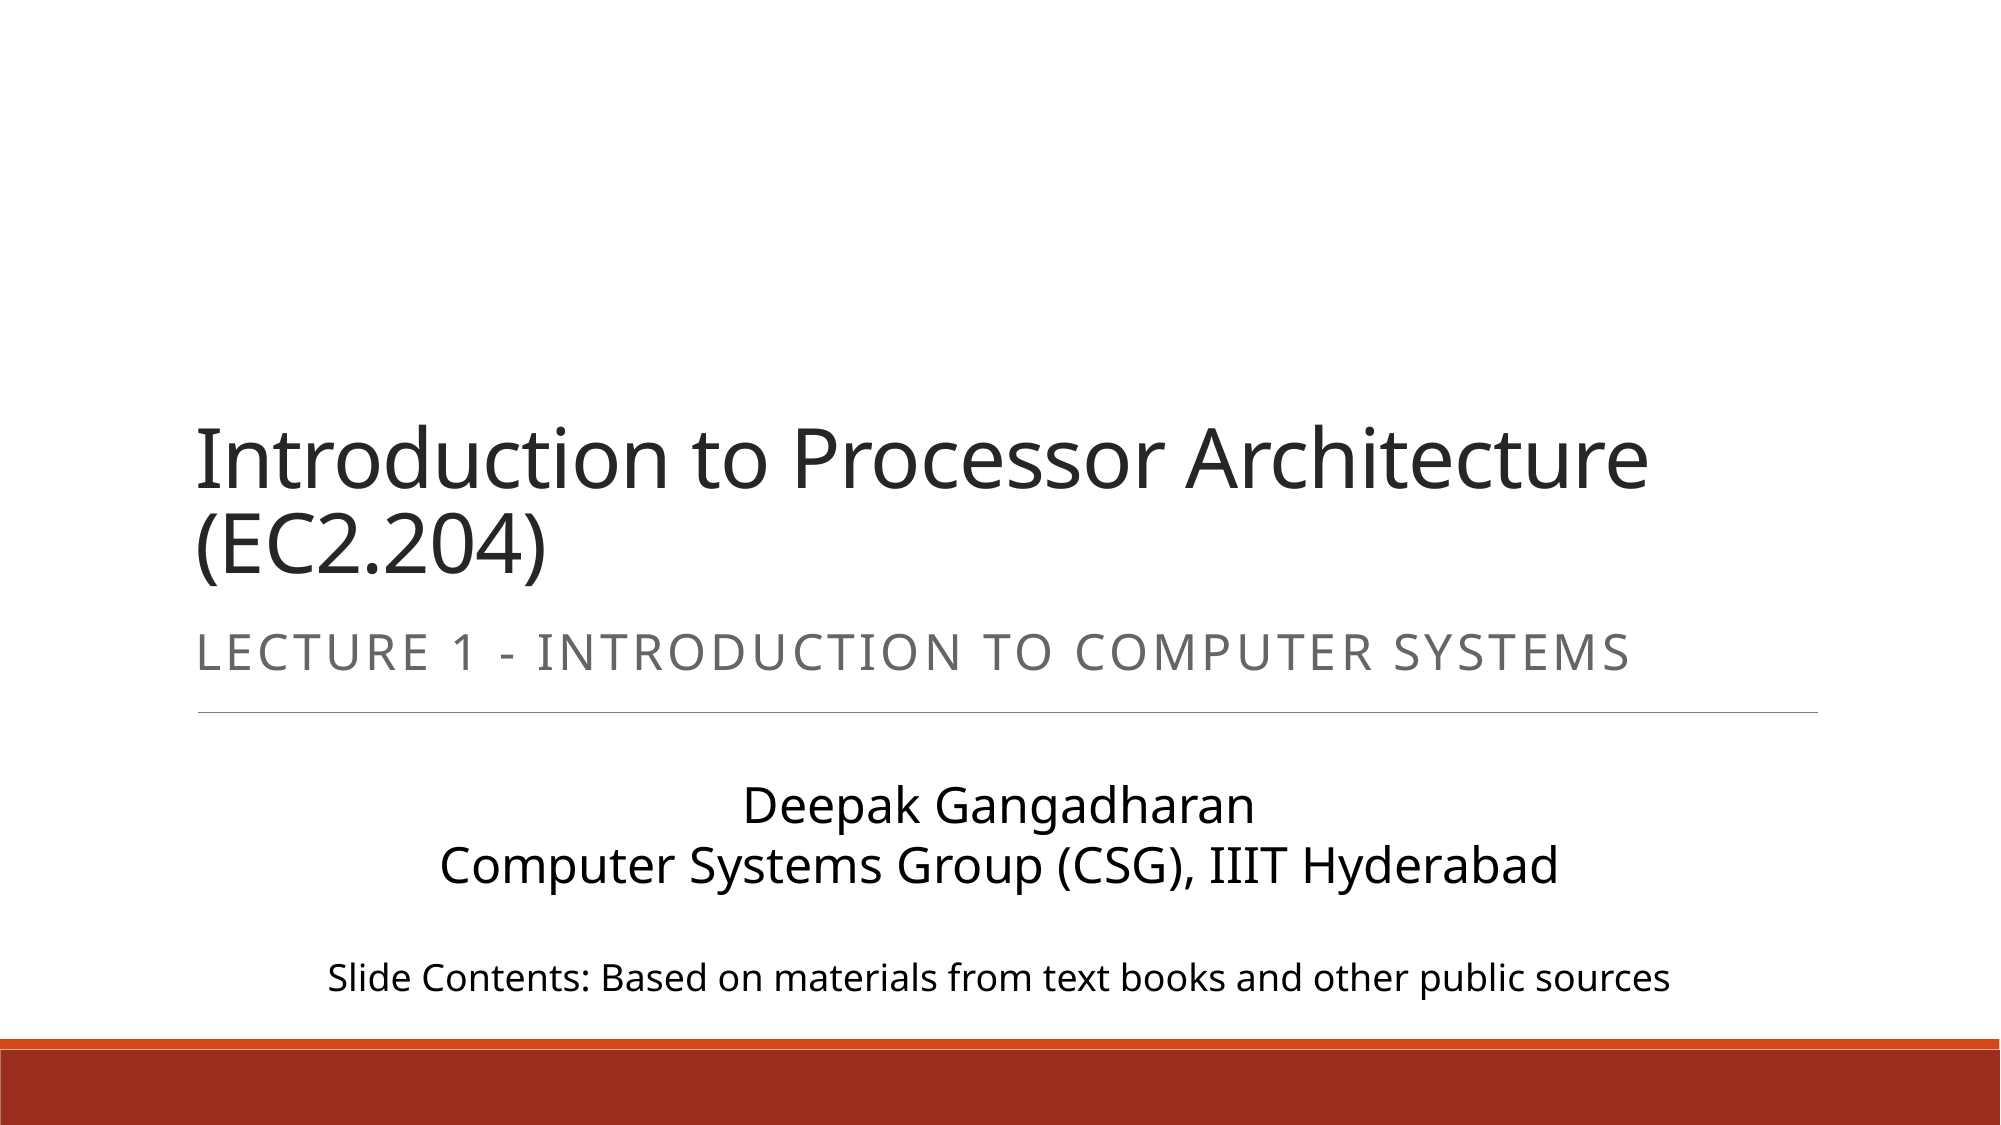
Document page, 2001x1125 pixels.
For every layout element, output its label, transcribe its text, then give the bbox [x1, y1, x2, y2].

text_box Deepak Gangadharan Computer Systems Group (CSG), IIIT Hyderabad Slide Contents: Based on materials from text books and other public sources [312, 766, 1688, 1006]
subtitle Lecture 1 - Introduction to computer systems [180, 619, 1831, 707]
title Introduction to Processor Architecture (EC2.204) [180, 359, 1830, 599]
